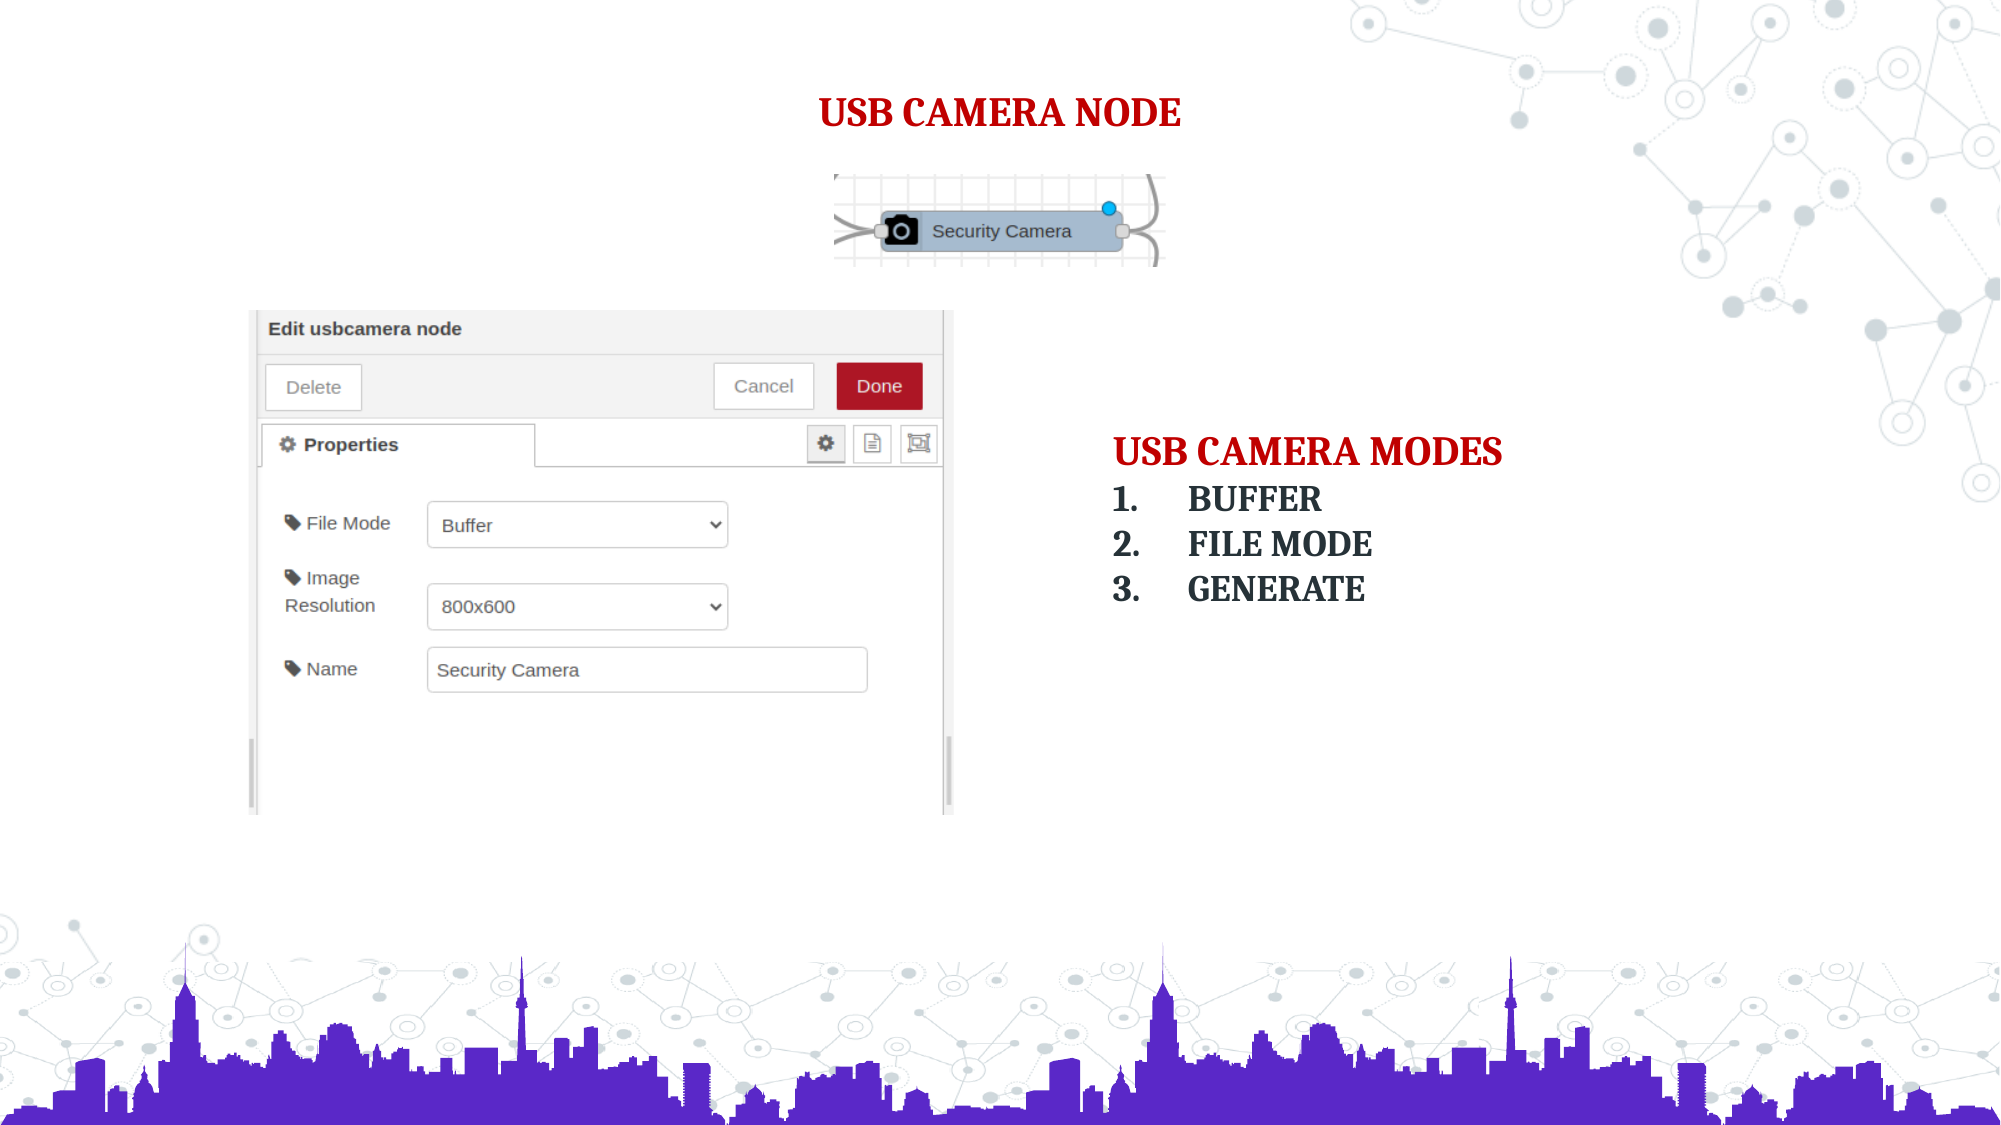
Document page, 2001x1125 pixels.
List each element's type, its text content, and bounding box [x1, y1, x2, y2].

text_box USB CAMERA MODES BUFFER FILE MODE GENERATE [1098, 416, 1528, 616]
picture [0, 0, 2001, 1124]
text_box USB CAMERA NODE [601, 77, 1399, 143]
